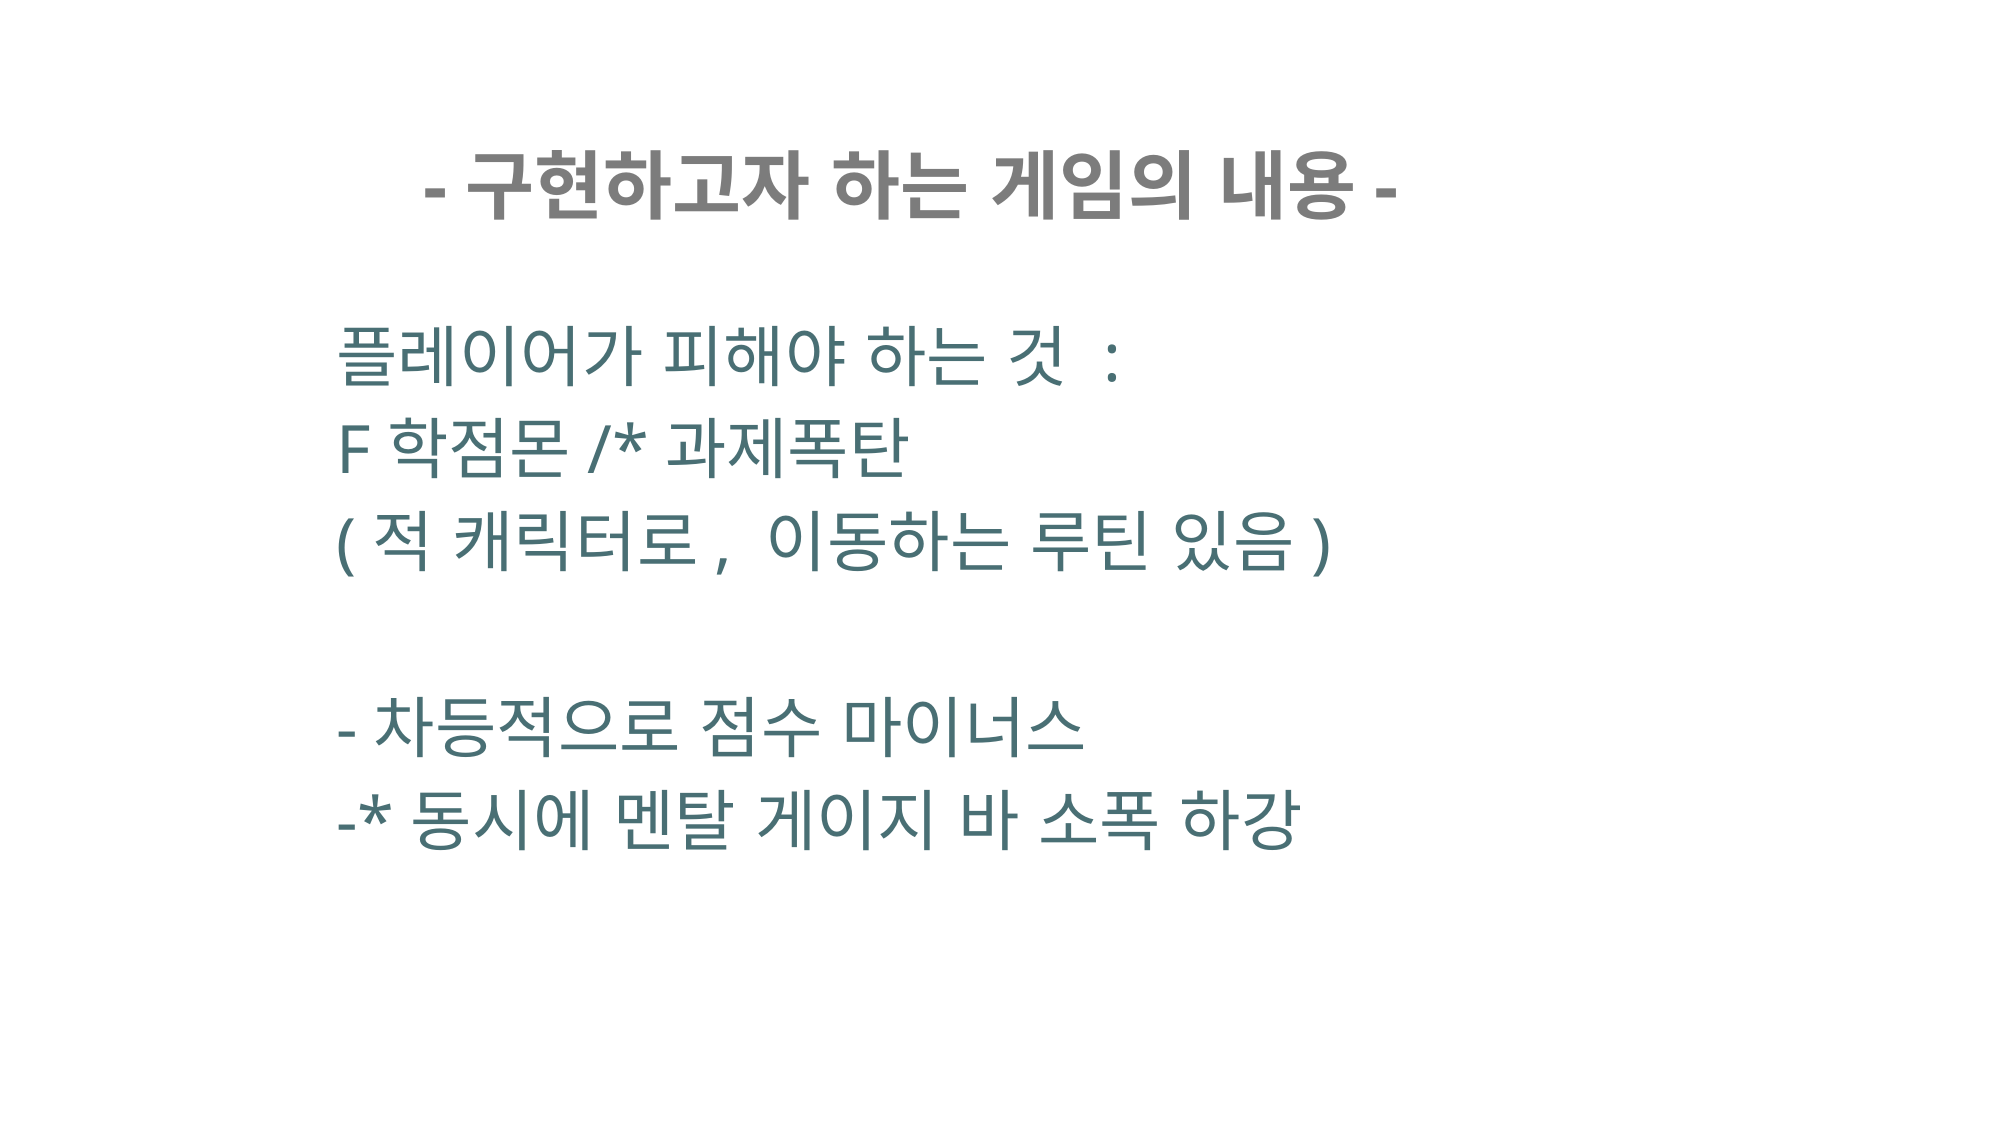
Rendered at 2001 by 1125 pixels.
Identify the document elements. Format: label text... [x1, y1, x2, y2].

text_box -구현하고자 하는 게임의 내용- [408, 141, 1521, 255]
text_box 플레이어가 피해야 하는 것 : F학점몬/*과제폭탄 (적 캐릭터로, 이동하는 루틴 있음) -차등적으로 점수 마이너스 -*동시에 멘탈 게이지 바 소폭 하강 [321, 316, 1785, 886]
